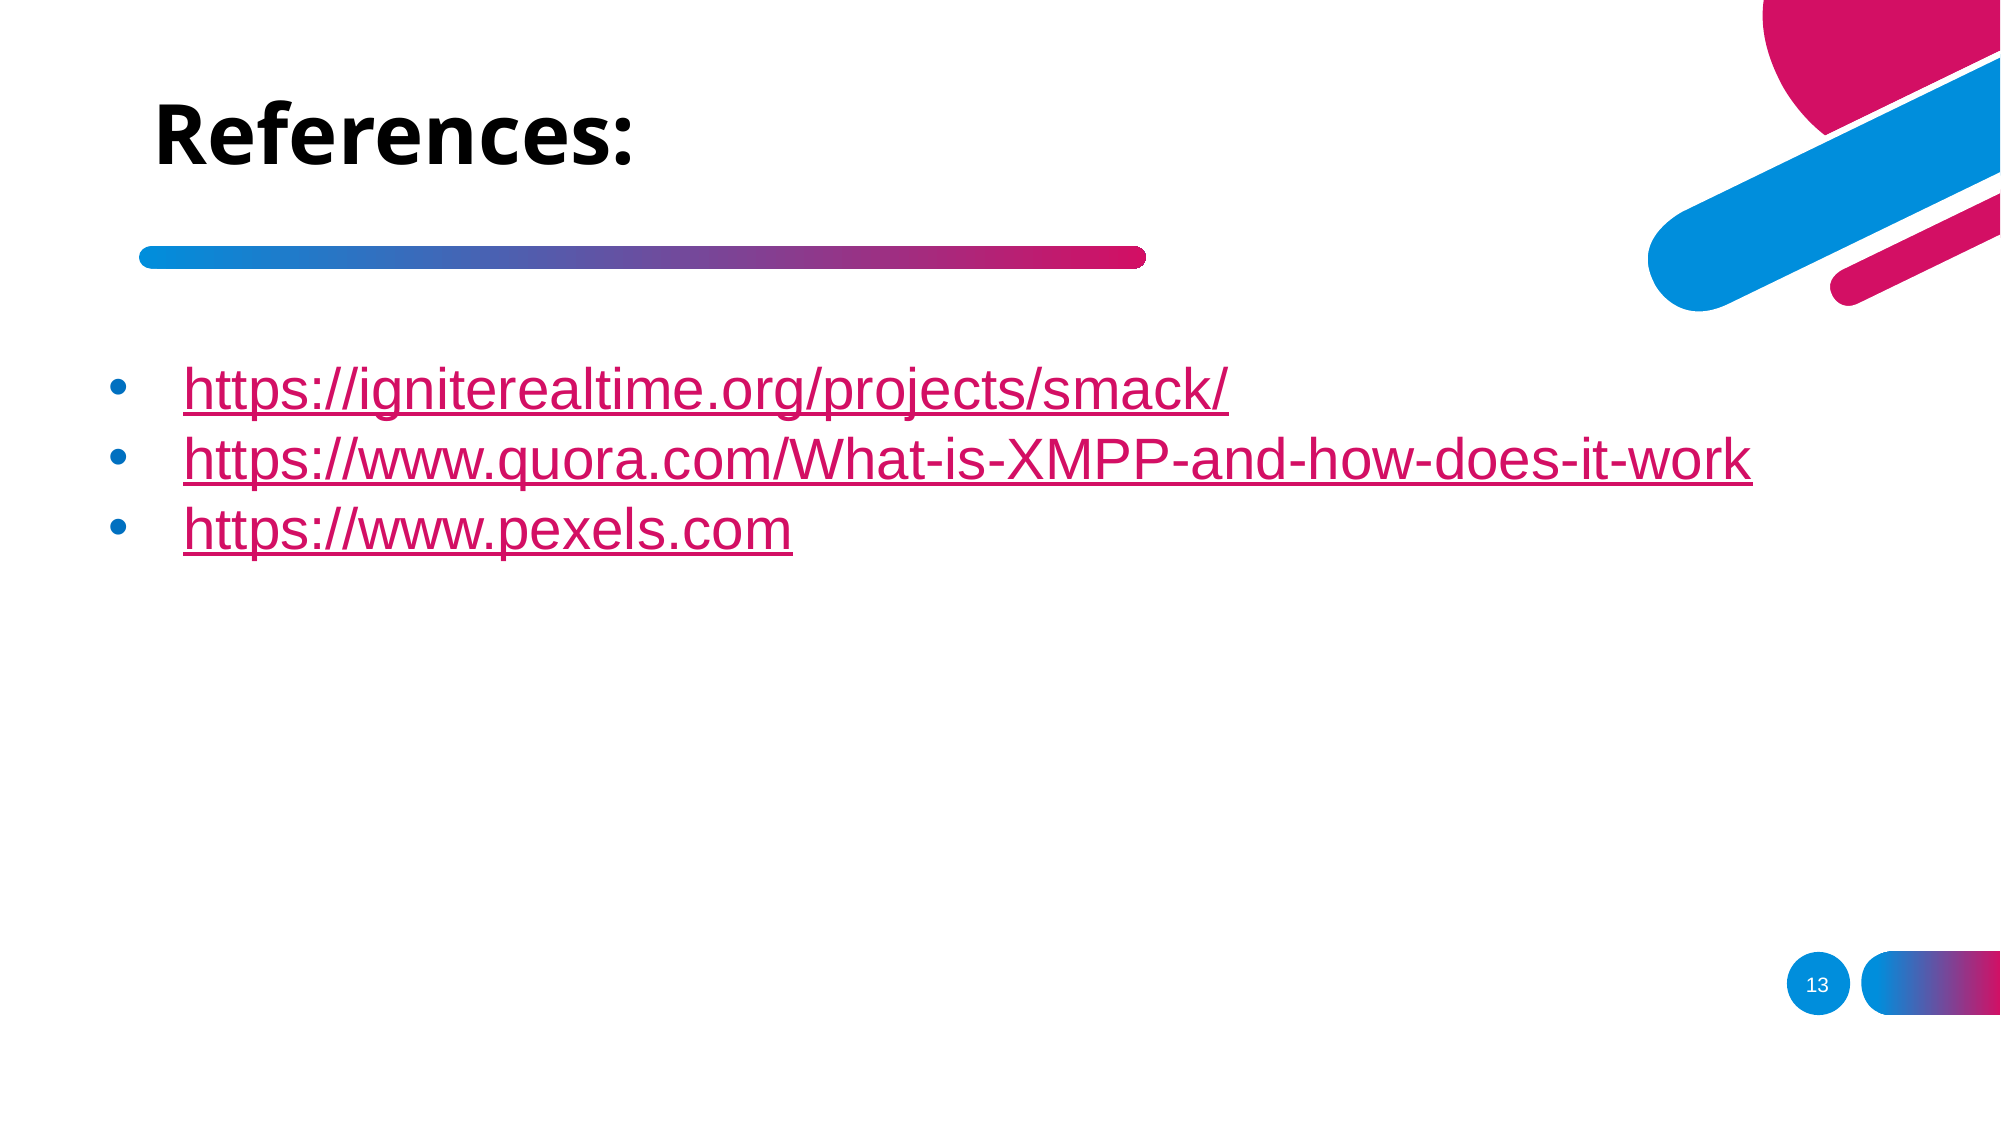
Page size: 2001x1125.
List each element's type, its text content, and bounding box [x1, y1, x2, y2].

title References: [137, 59, 1623, 215]
slide_number 13 [1772, 954, 1863, 1015]
text_box https://igniterealtime.org/projects/smack/ https://www.quora.com/What-is-XMPP-and-how-does-it-work https://www.pexels.com [93, 343, 1940, 639]
text_box [190, 343, 907, 404]
